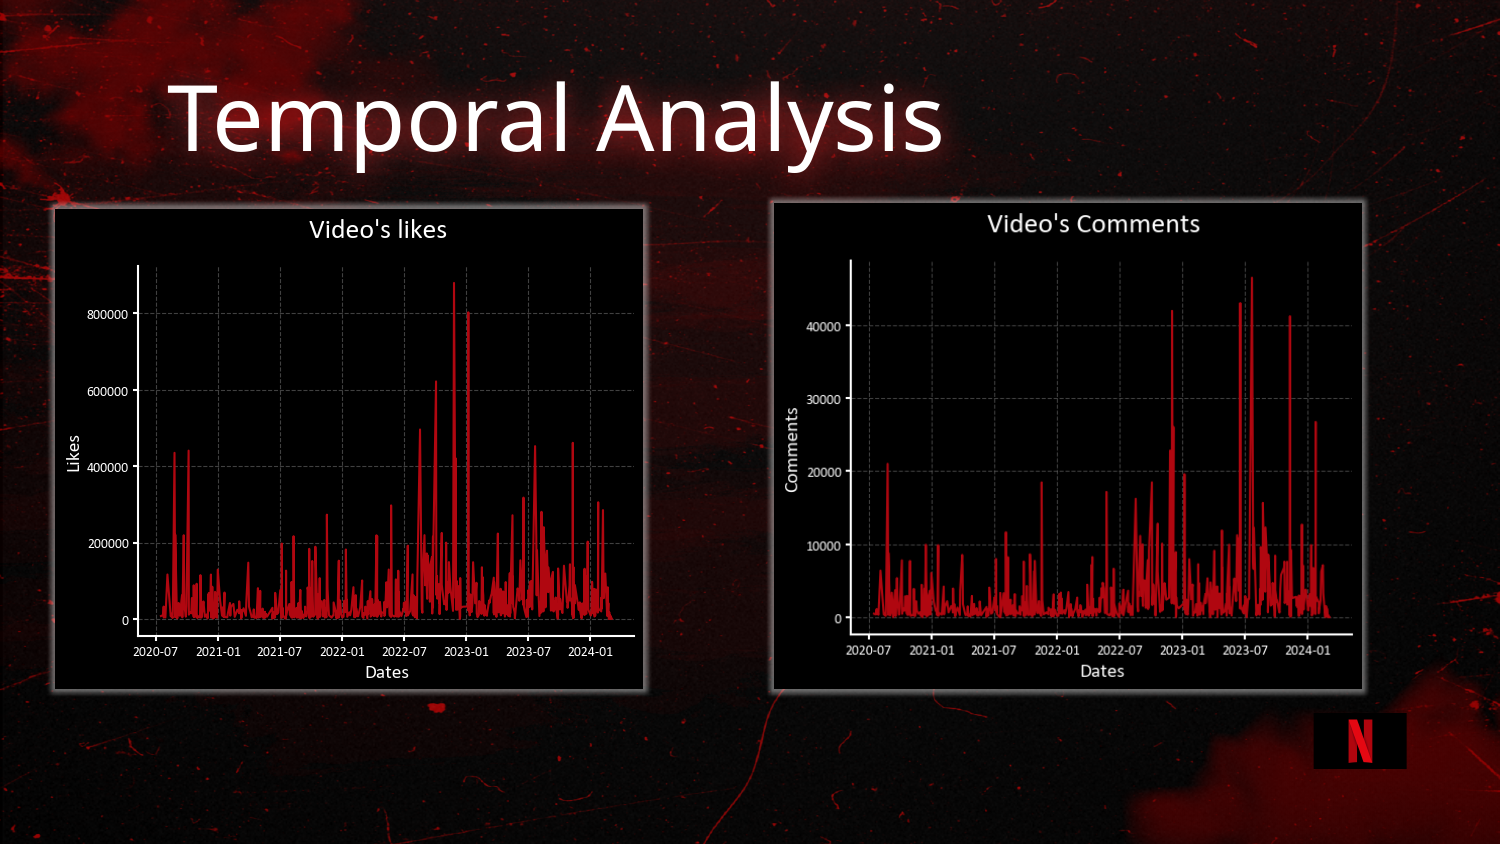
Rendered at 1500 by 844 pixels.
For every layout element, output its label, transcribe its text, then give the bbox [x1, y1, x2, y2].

picture [774, 203, 1362, 689]
picture [55, 208, 643, 689]
title Temporal Analysis [142, 13, 972, 186]
picture [0, 0, 1500, 844]
